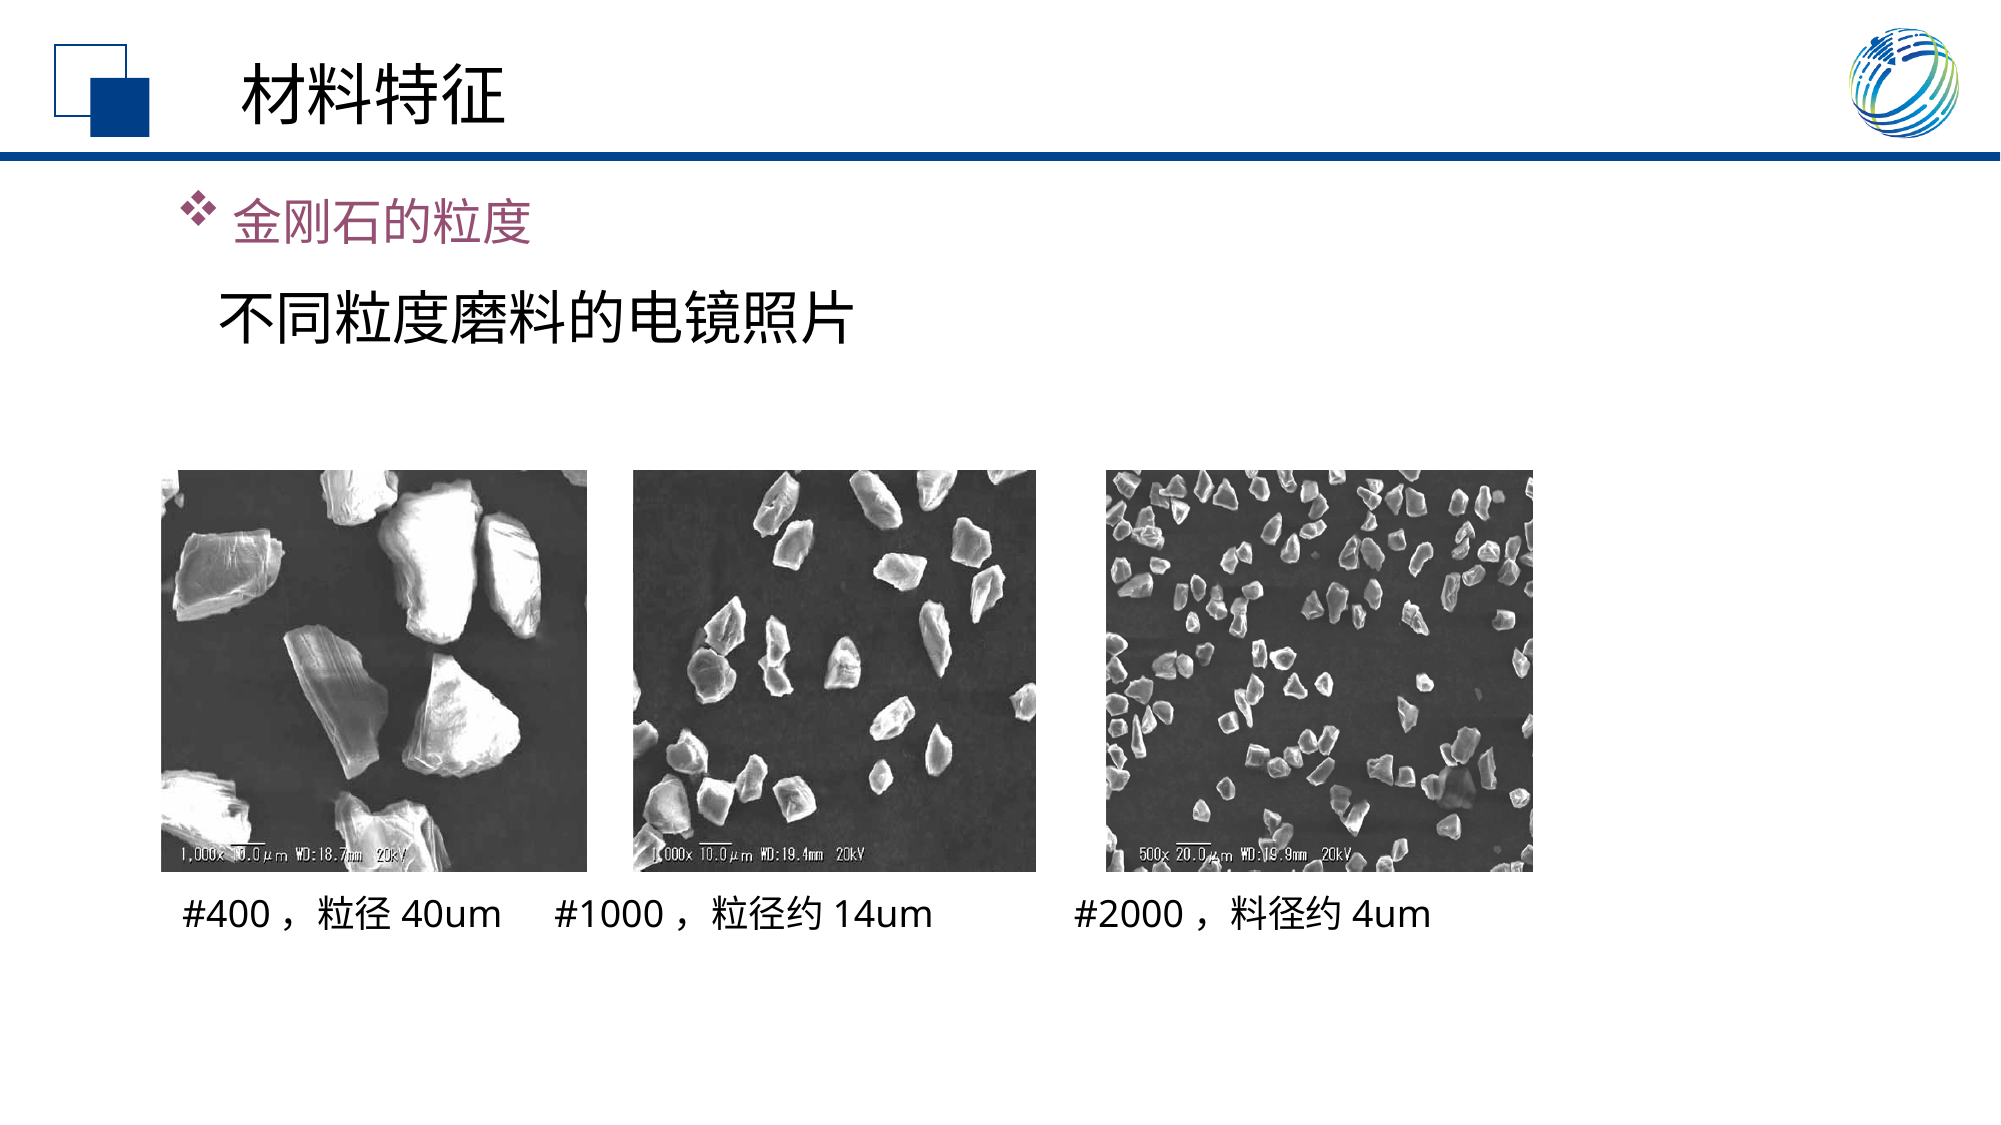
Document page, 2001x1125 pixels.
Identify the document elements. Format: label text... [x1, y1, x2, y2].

text_box 材料特征 [225, 45, 1094, 140]
picture [1106, 470, 1533, 872]
text_box #400，粒径40um [167, 883, 539, 943]
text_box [54, 45, 150, 137]
text_box #1000，粒径约14um [539, 883, 1059, 943]
picture [161, 470, 587, 872]
picture [1845, 24, 1963, 142]
text_box #2000，料径约4um [1059, 883, 1567, 943]
text_box 金刚石的粒度 [161, 175, 920, 263]
text_box 不同粒度磨料的电镜照片 [202, 281, 1508, 436]
picture [633, 470, 1036, 872]
